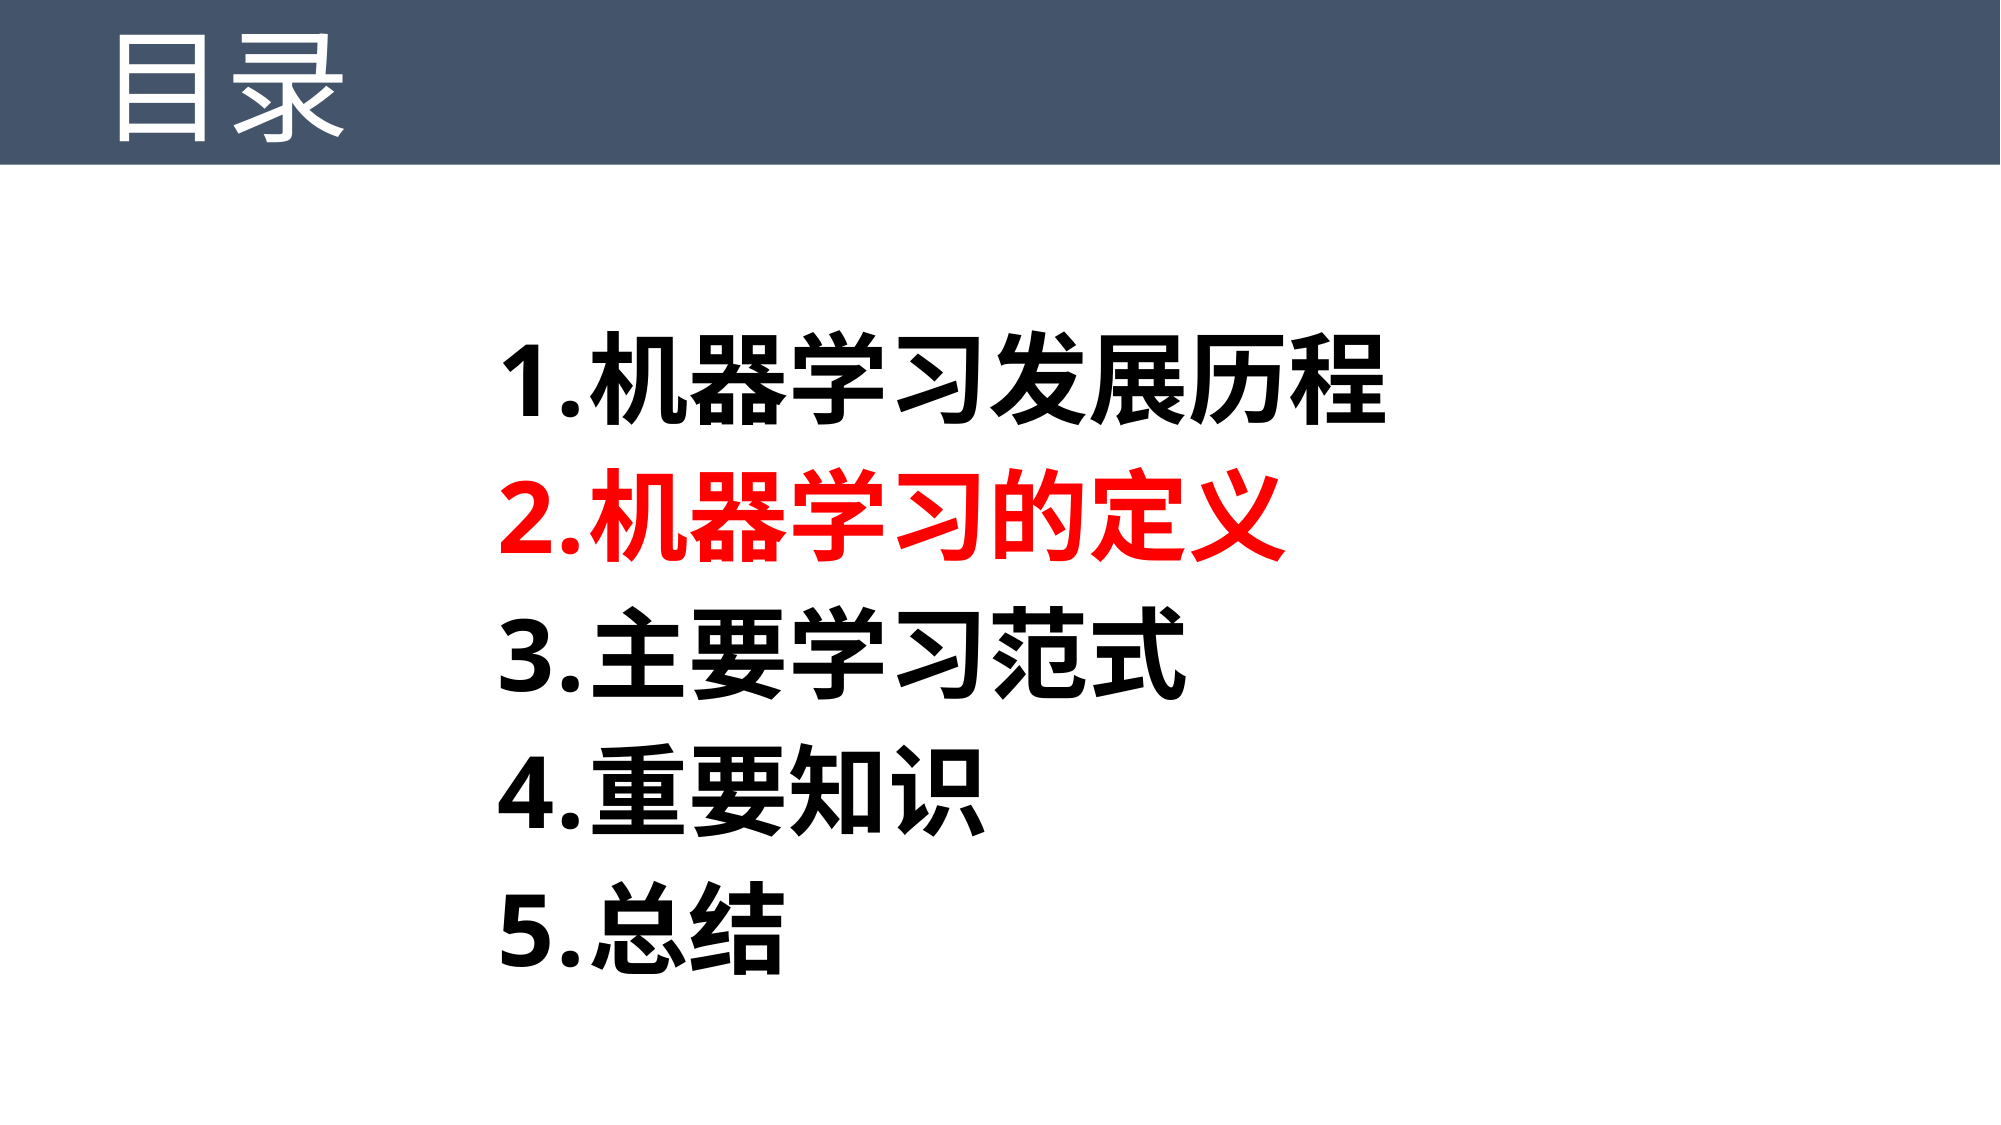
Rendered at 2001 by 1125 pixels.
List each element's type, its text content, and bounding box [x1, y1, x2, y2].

text_box 目录 [0, 0, 2000, 165]
text_box 机器学习发展历程 机器学习的定义 主要学习范式 重要知识 总结 [482, 291, 1649, 994]
